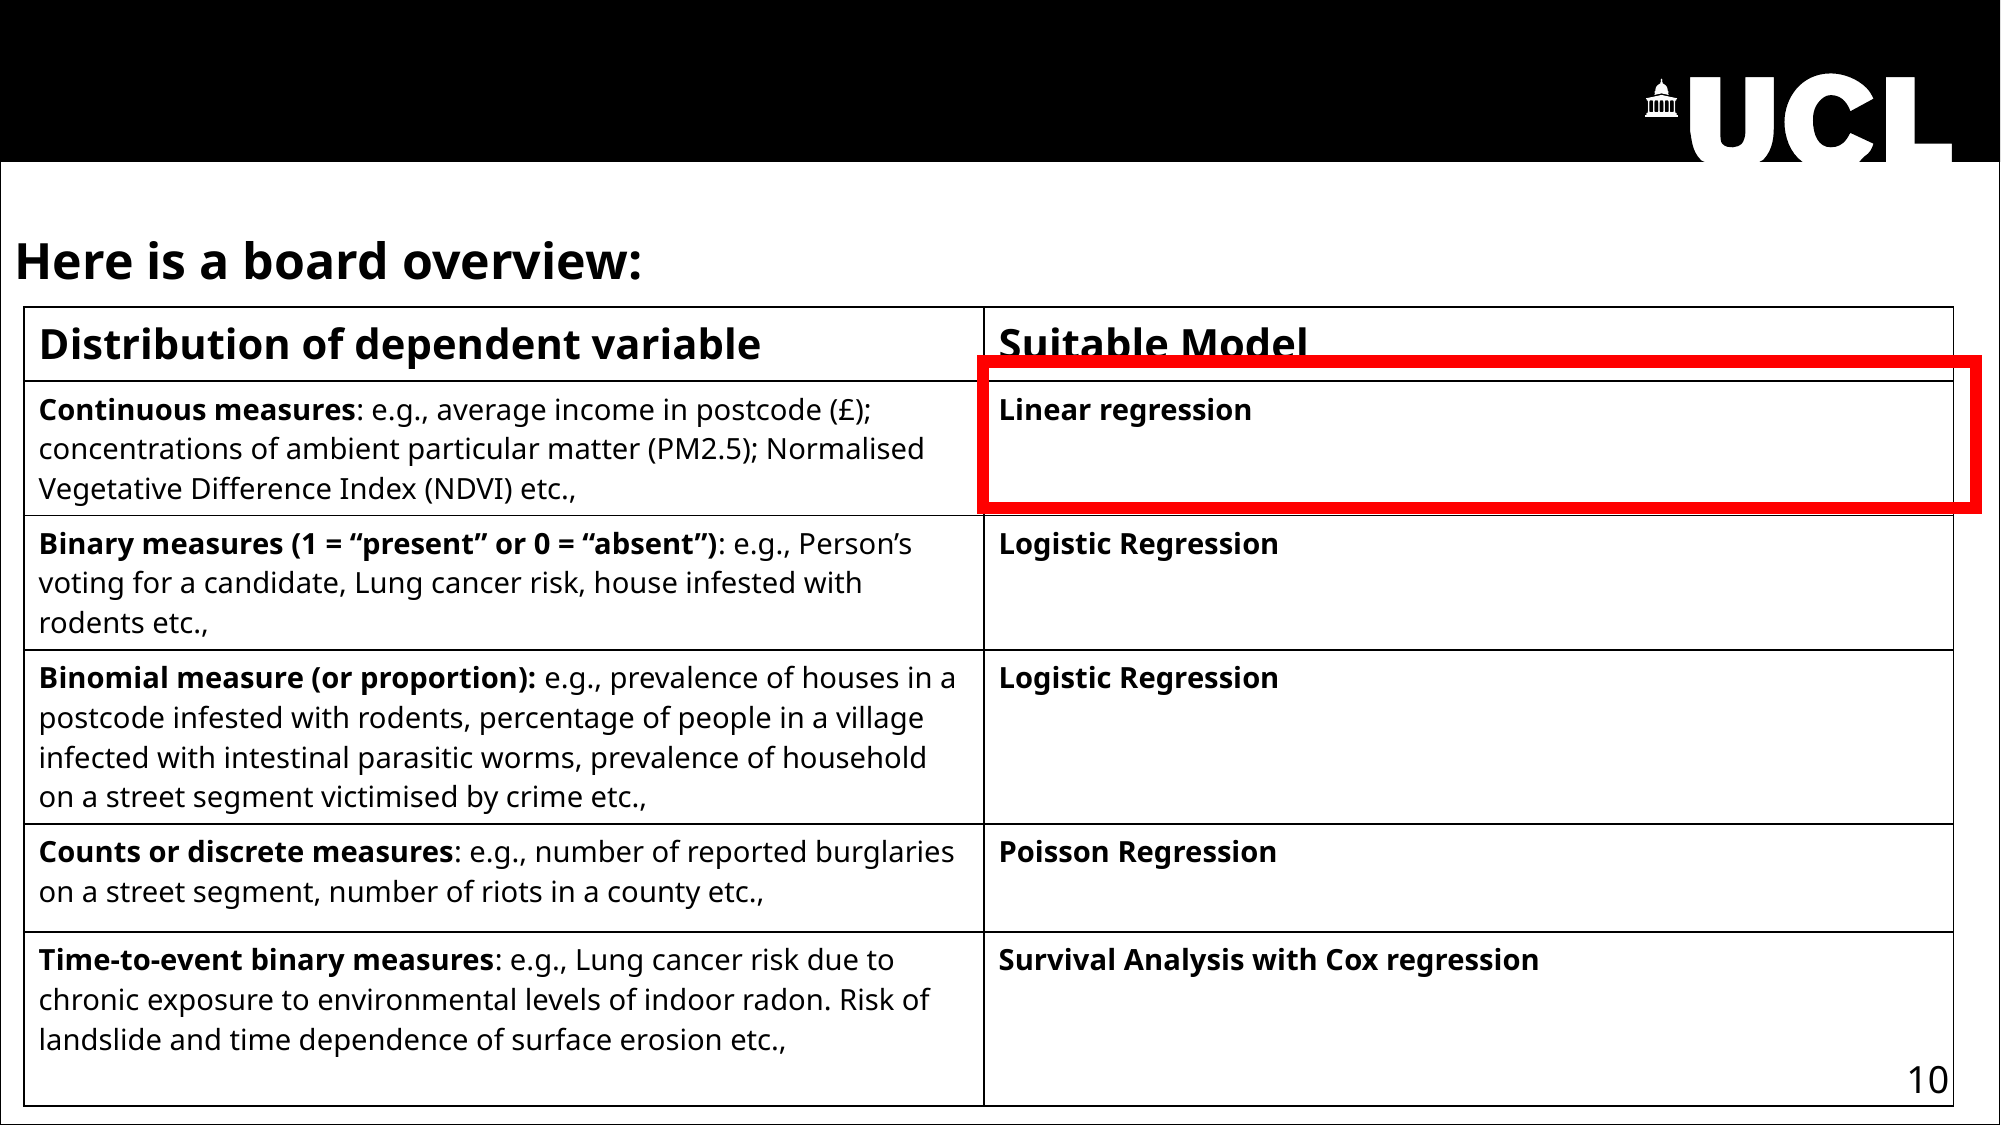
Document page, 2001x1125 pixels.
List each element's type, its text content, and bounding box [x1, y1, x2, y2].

table_cell Linear regression [985, 509, 1953, 515]
table_cell Continuous measures: e.g., average income in postcode (£); concentrations of ambient particular matter (PM2.5); Normalised Vegetative Difference Index (NDVI) etc., [25, 382, 983, 515]
table_cell Poisson Regression [985, 825, 1953, 931]
table_cell Binary measures (1 = “present” or 0 = “absent”): e.g., Person’s voting for a candidate, Lung cancer risk, house infested with rodents etc., [25, 516, 983, 649]
table_cell Logistic Regression [985, 651, 1953, 823]
table_cell Logistic Regression [985, 516, 1953, 649]
text_box 10 [1891, 1049, 1981, 1073]
table_cell Survival Analysis with Cox regression [985, 933, 1953, 1105]
table_cell Binomial measure (or proportion): e.g., prevalence of houses in a postcode infested with rodents, percentage of people in a village infected with intestinal parasitic worms, prevalence of household on a street segment victimised by crime etc., [25, 651, 983, 823]
list GWRs fall under the family of linear regression models. Recall last week the various model types and families? Here is a board overview: [0, 0, 2000, 1125]
text_box [982, 360, 1977, 509]
table_cell Time-to-event binary measures: e.g., Lung cancer risk due to chronic exposure to environmental levels of indoor radon. Risk of landslide and time dependence of surface erosion etc., [25, 933, 983, 1105]
table_header Distribution of dependent variable [25, 308, 983, 380]
table_cell Counts or discrete measures: e.g., number of reported burglaries on a street segment, number of riots in a county etc., [25, 825, 983, 931]
table_header Suitable Model [985, 308, 1953, 360]
